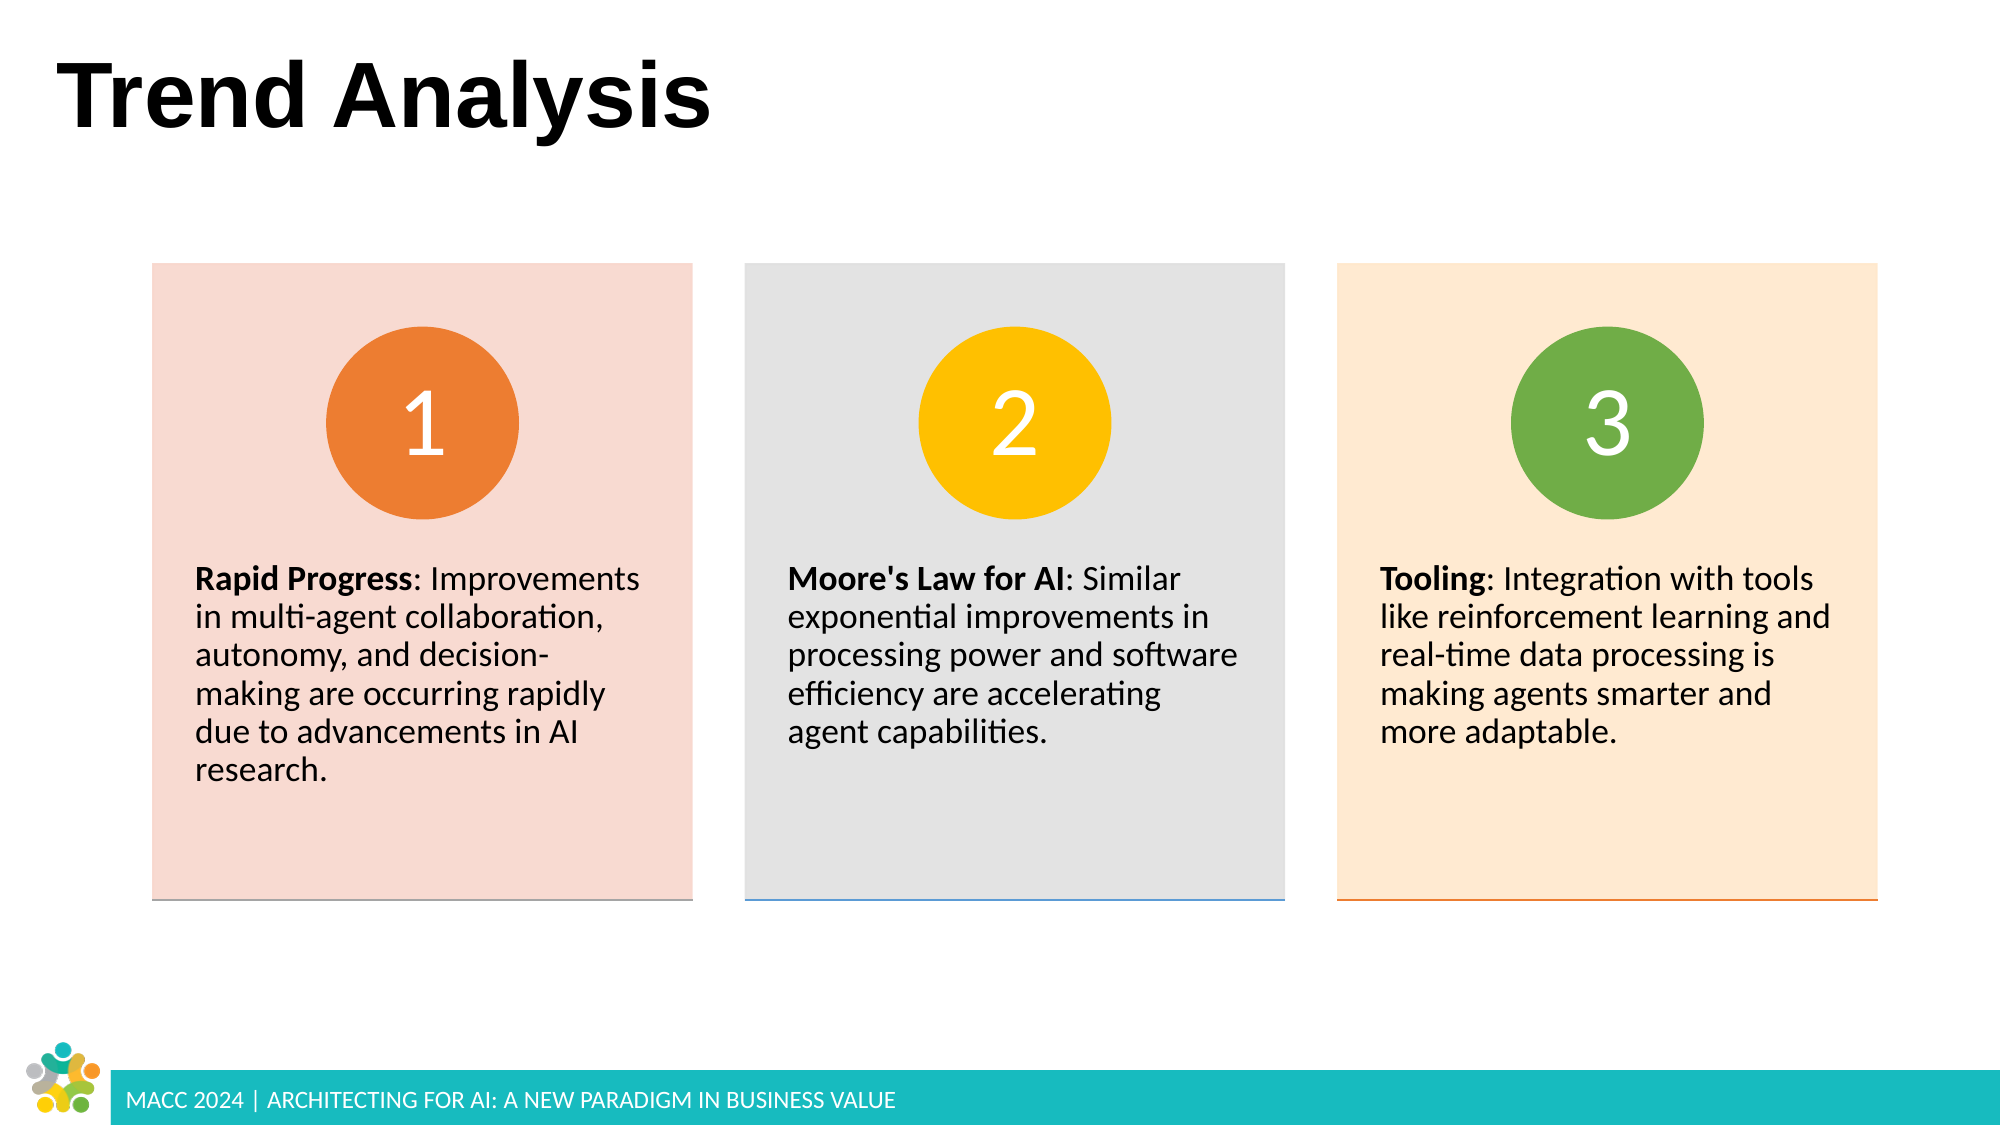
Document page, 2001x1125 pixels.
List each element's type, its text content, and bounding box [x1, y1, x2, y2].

picture [26, 1042, 102, 1113]
title Trend Analysis [41, 38, 1767, 155]
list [153, 264, 1877, 900]
